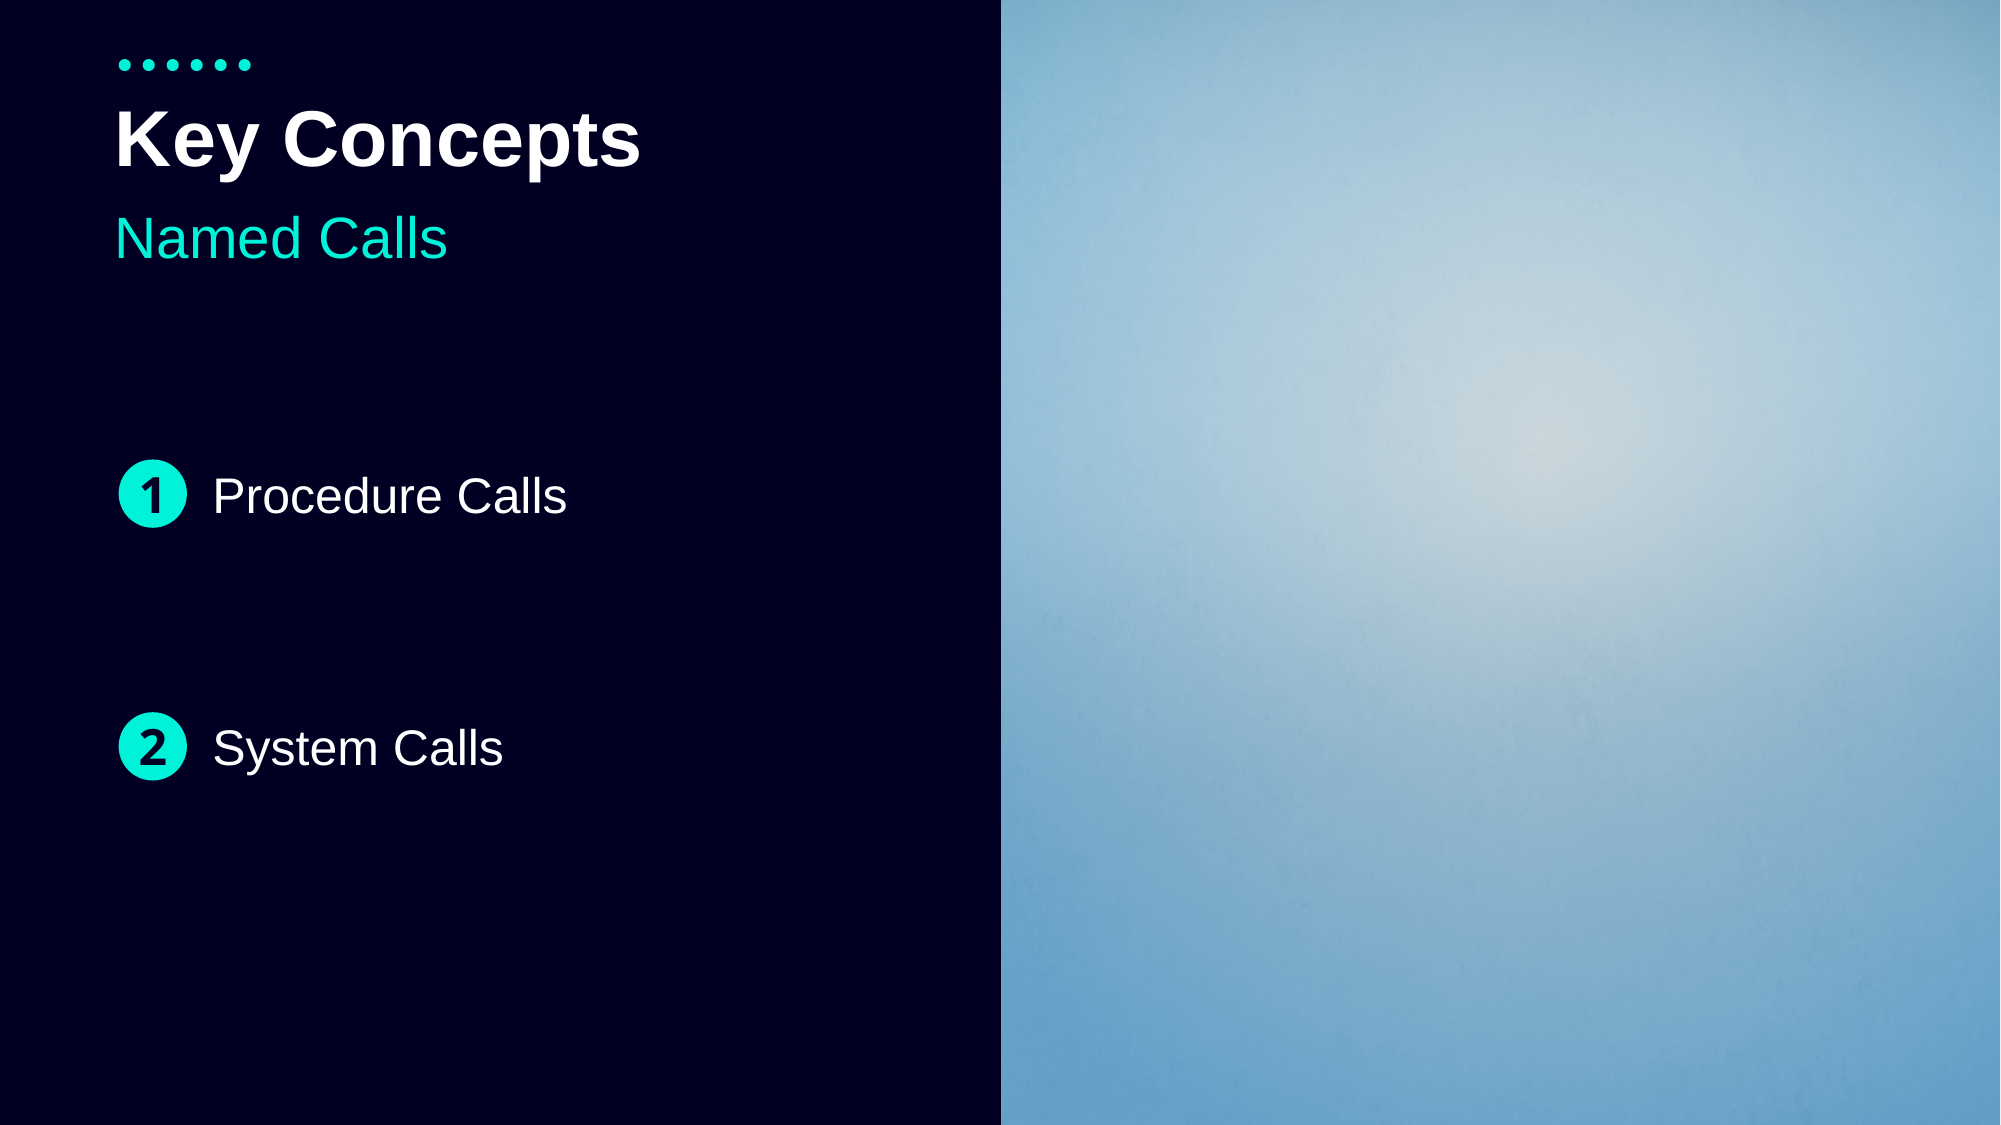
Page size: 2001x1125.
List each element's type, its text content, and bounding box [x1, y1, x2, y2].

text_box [118, 455, 187, 532]
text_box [118, 708, 187, 785]
picture [1001, 0, 2001, 1125]
list Named Calls [99, 192, 900, 883]
title Key Concepts [99, 91, 900, 192]
text_box System Calls [197, 708, 950, 784]
text_box Procedure Calls [197, 455, 950, 531]
